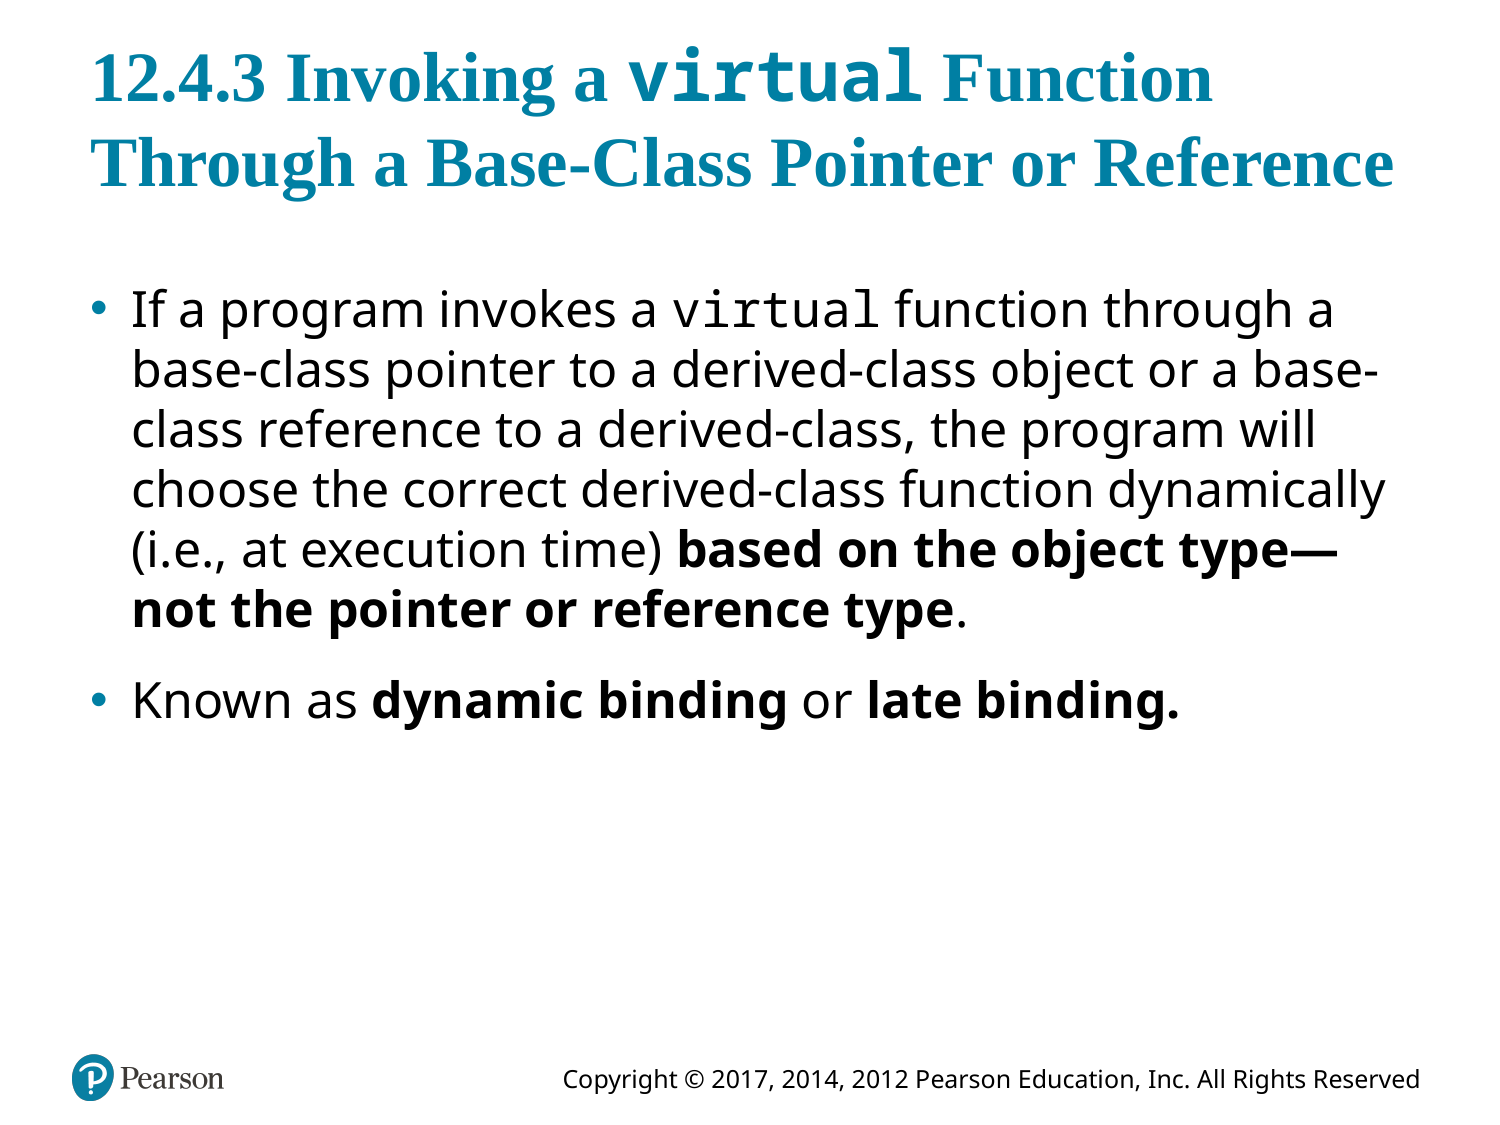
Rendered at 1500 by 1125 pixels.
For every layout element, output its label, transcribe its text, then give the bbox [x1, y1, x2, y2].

picture [72, 1054, 88, 1070]
picture [98, 1054, 224, 1101]
picture [72, 1087, 83, 1101]
picture [80, 1063, 106, 1088]
title 12.4.3 Invoking a virtual Function Through a Base-Class Pointer or Reference [75, 0, 1425, 216]
list If a program invokes a virtual function through a base-class pointer to a derived-class object or a base-class reference to a derived-class, the program will choose the correct derived-class function dynamically (i.e., at execution time) based on the object type—not the pointer or reference type. Known as dynamic binding or late binding. [75, 262, 1425, 931]
